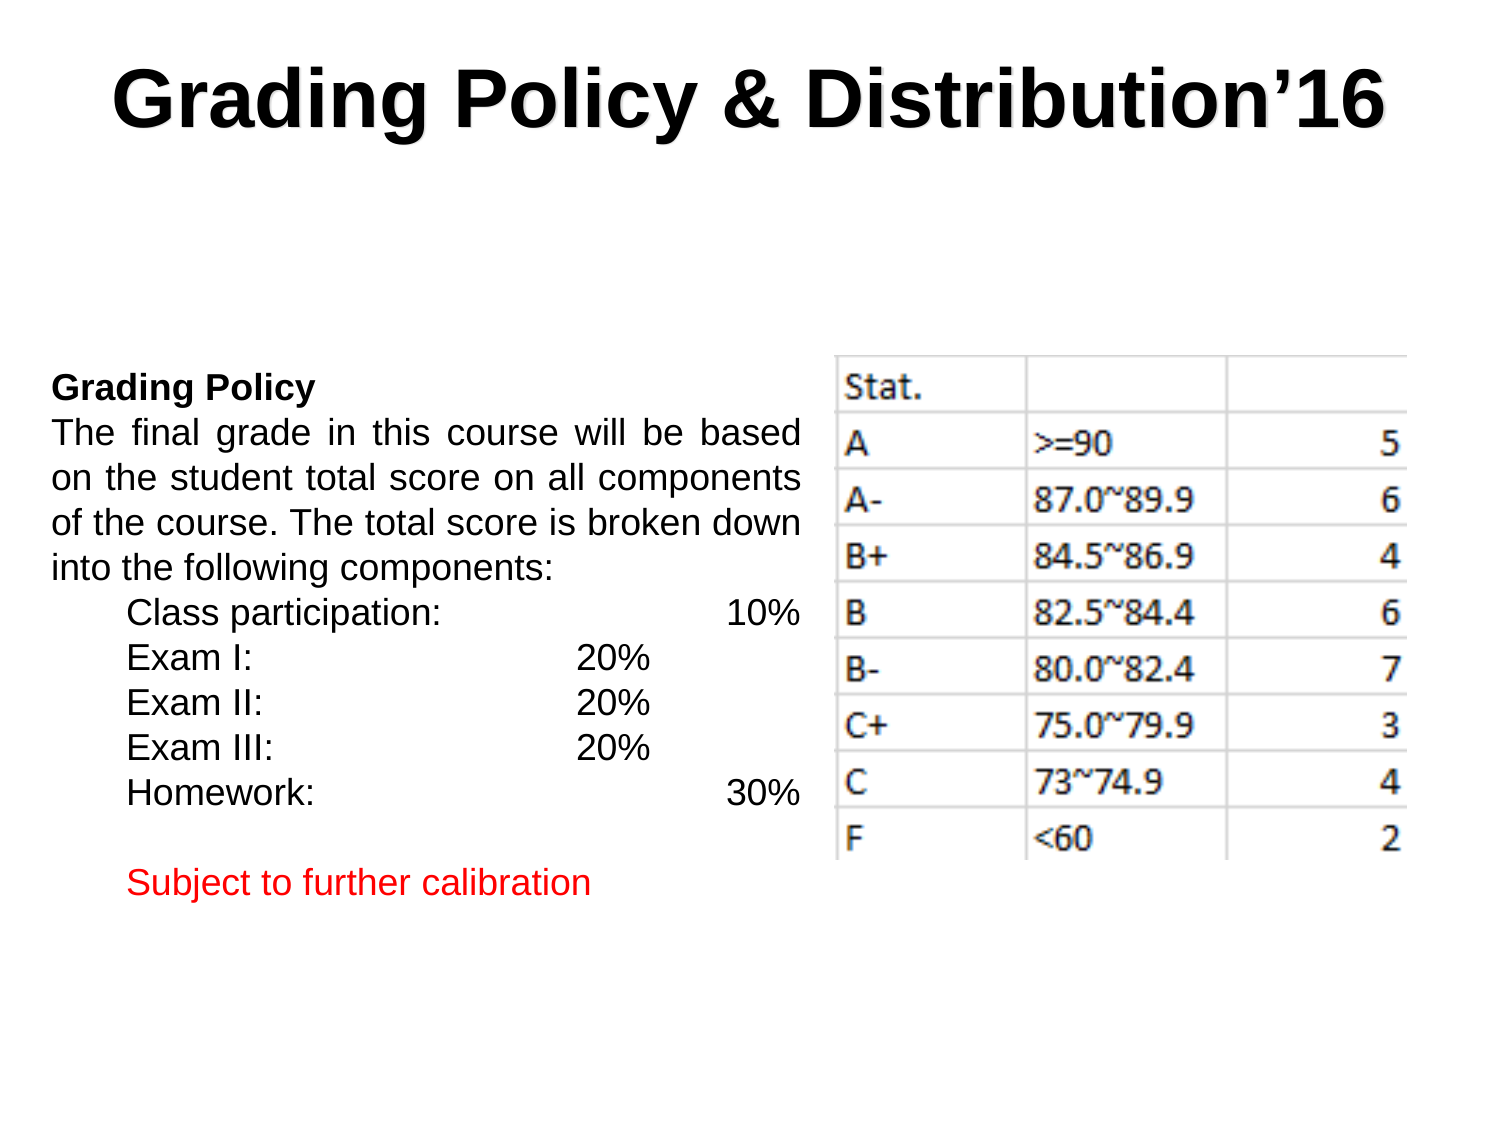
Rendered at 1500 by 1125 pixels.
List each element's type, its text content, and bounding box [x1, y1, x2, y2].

title Grading Policy & Distribution’16 [24, 24, 1476, 163]
text_box Grading Policy The final grade in this course will be based on the student total score on all components of the course. The total score is broken down into the following components: Class participation: 10% Exam I: 20% Exam II: 20% Exam III: 20% Homework: 30% Subject to further calibration [36, 355, 817, 911]
picture [834, 355, 1407, 861]
